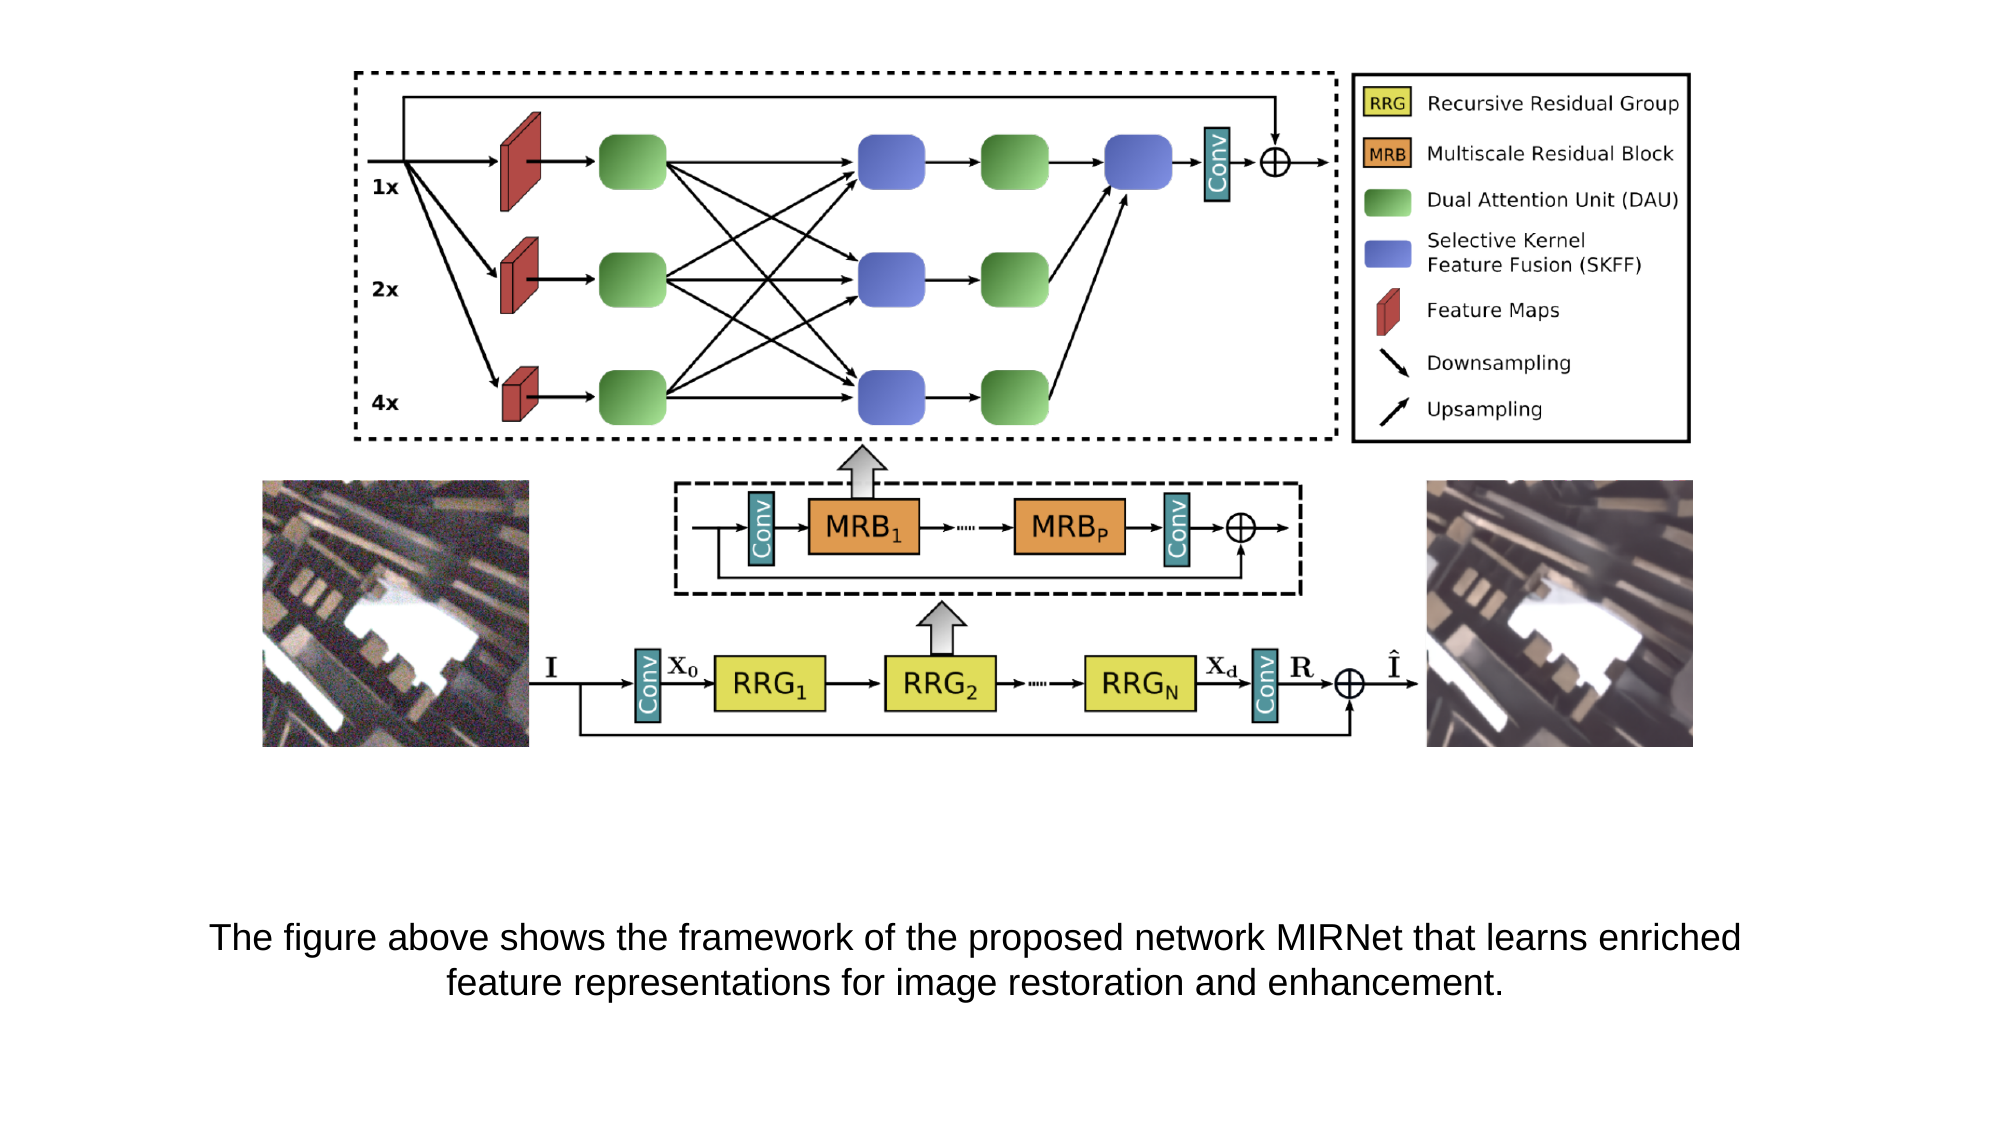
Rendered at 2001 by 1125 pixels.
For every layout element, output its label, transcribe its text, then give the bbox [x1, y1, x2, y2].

picture [234, 46, 1717, 772]
text_box The figure above shows the framework of the proposed network MIRNet that learns enriched feature representations for image restoration and enhancement. [153, 905, 1798, 1101]
